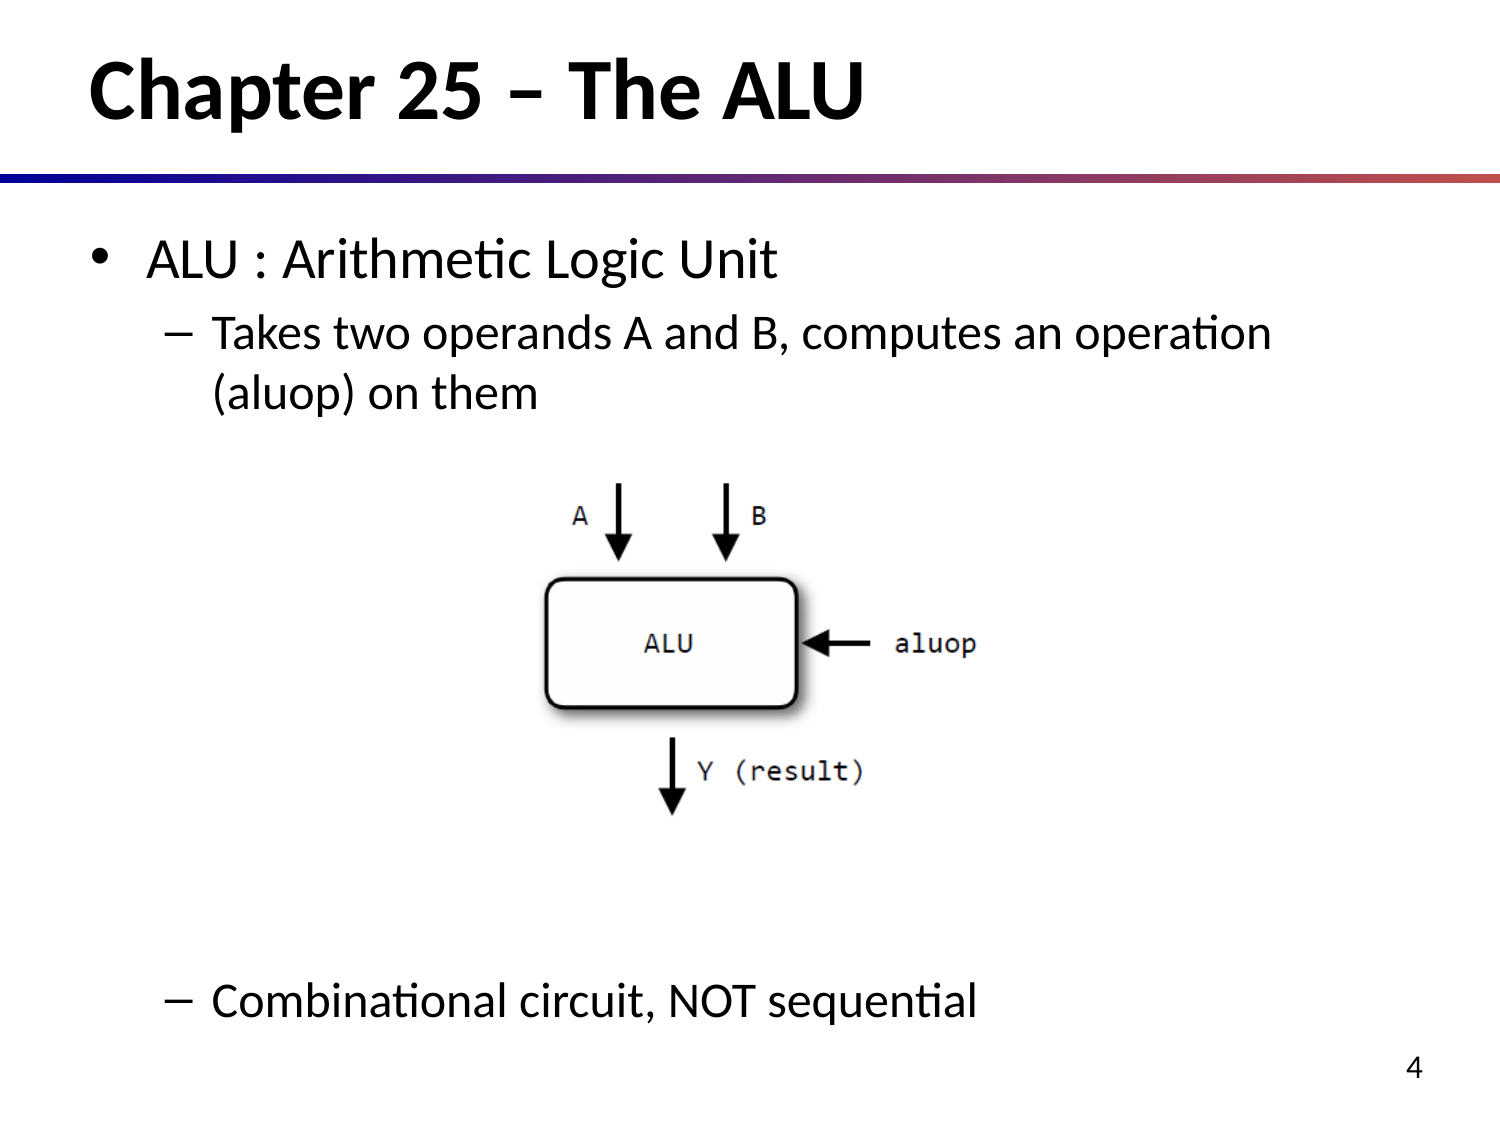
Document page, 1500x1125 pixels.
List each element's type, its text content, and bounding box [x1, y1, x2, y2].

picture [530, 474, 982, 826]
list ALU : Arithmetic Logic Unit Takes two operands A and B, computes an operation (aluop) on them Combinational circuit, NOT sequential [75, 212, 1425, 1025]
title Chapter 25 – The ALU [75, 24, 1438, 150]
